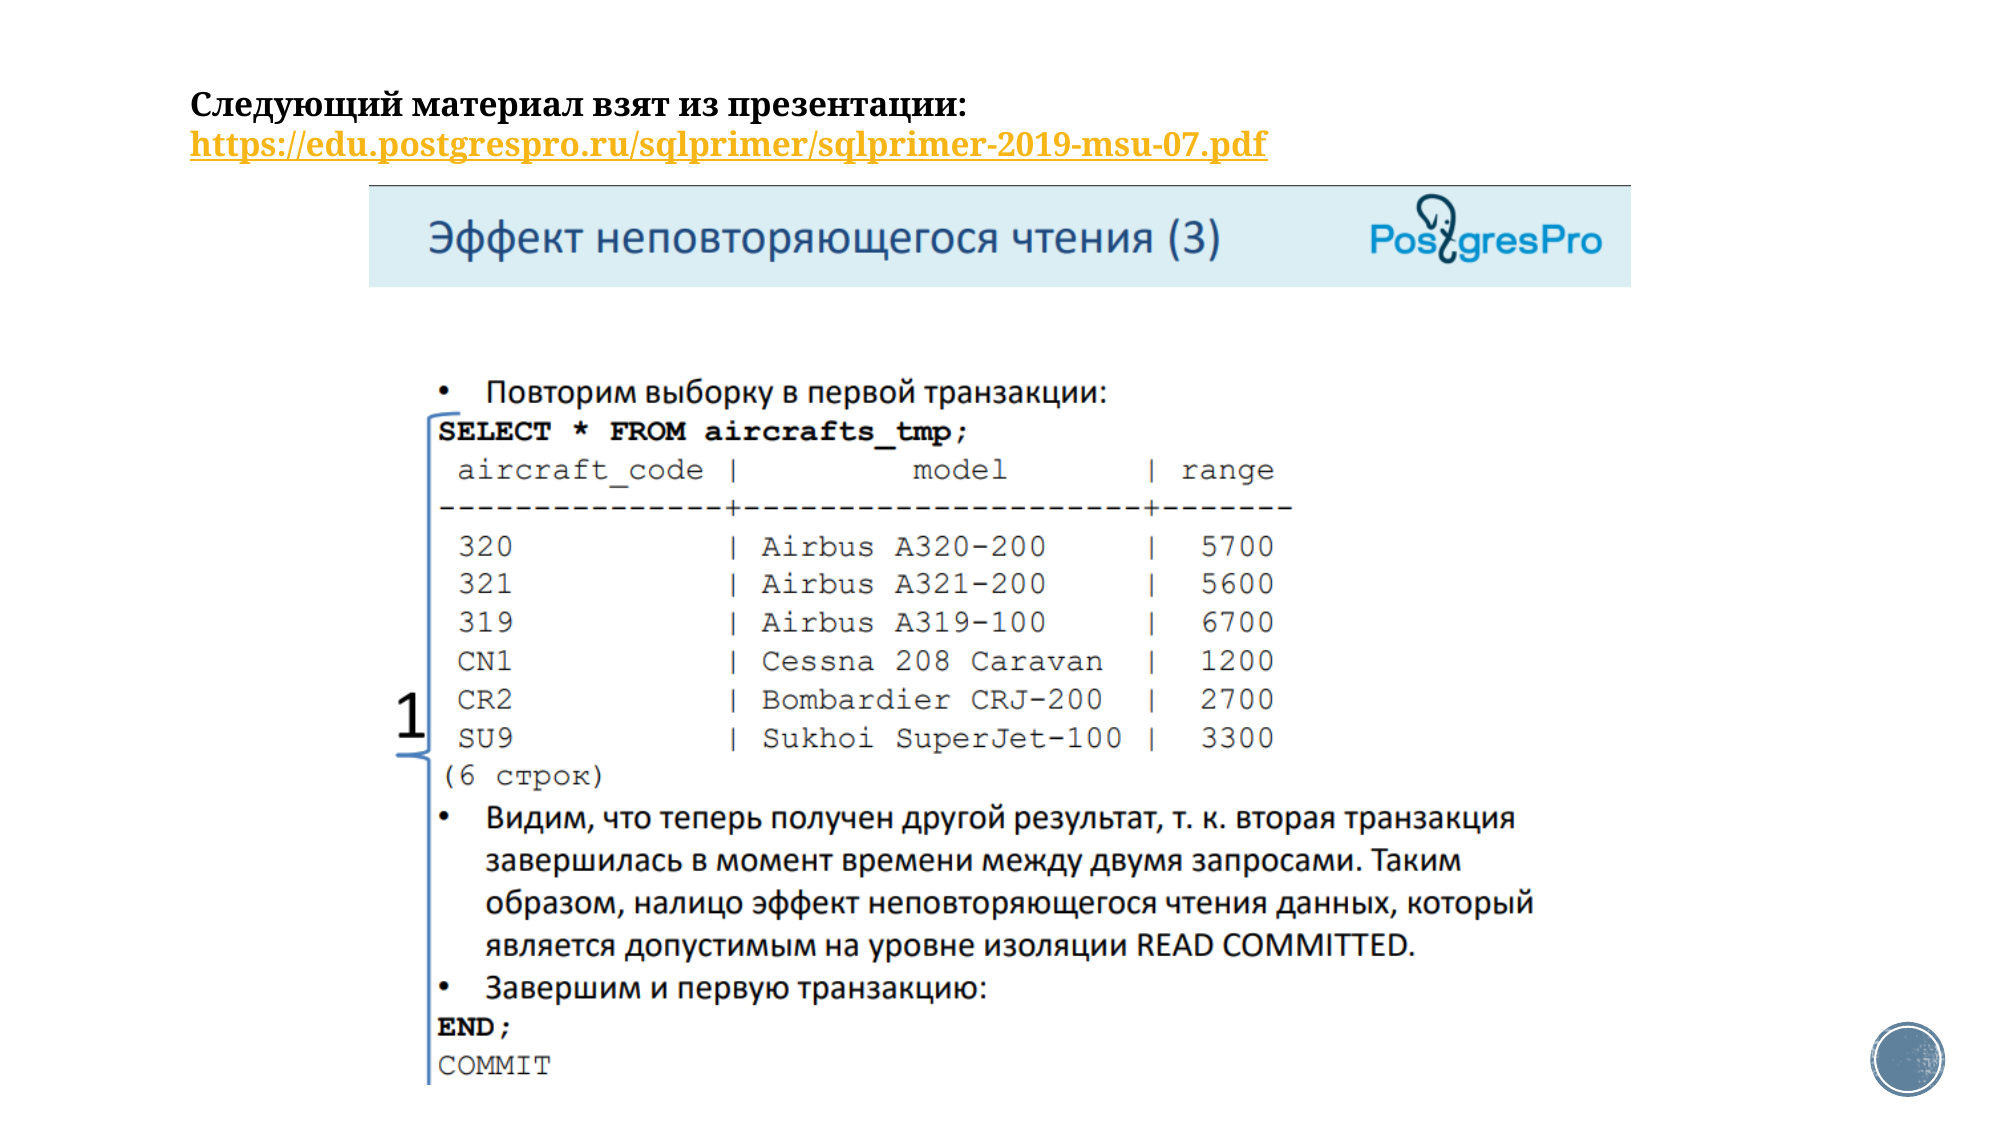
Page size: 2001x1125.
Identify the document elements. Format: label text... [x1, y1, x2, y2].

picture [369, 185, 1631, 1085]
title Следующий материал взят из презентации: https://edu.postgrespro.ru/sqlprimer/sqlprimer-2019-msu-07.pdf [174, 40, 1876, 212]
